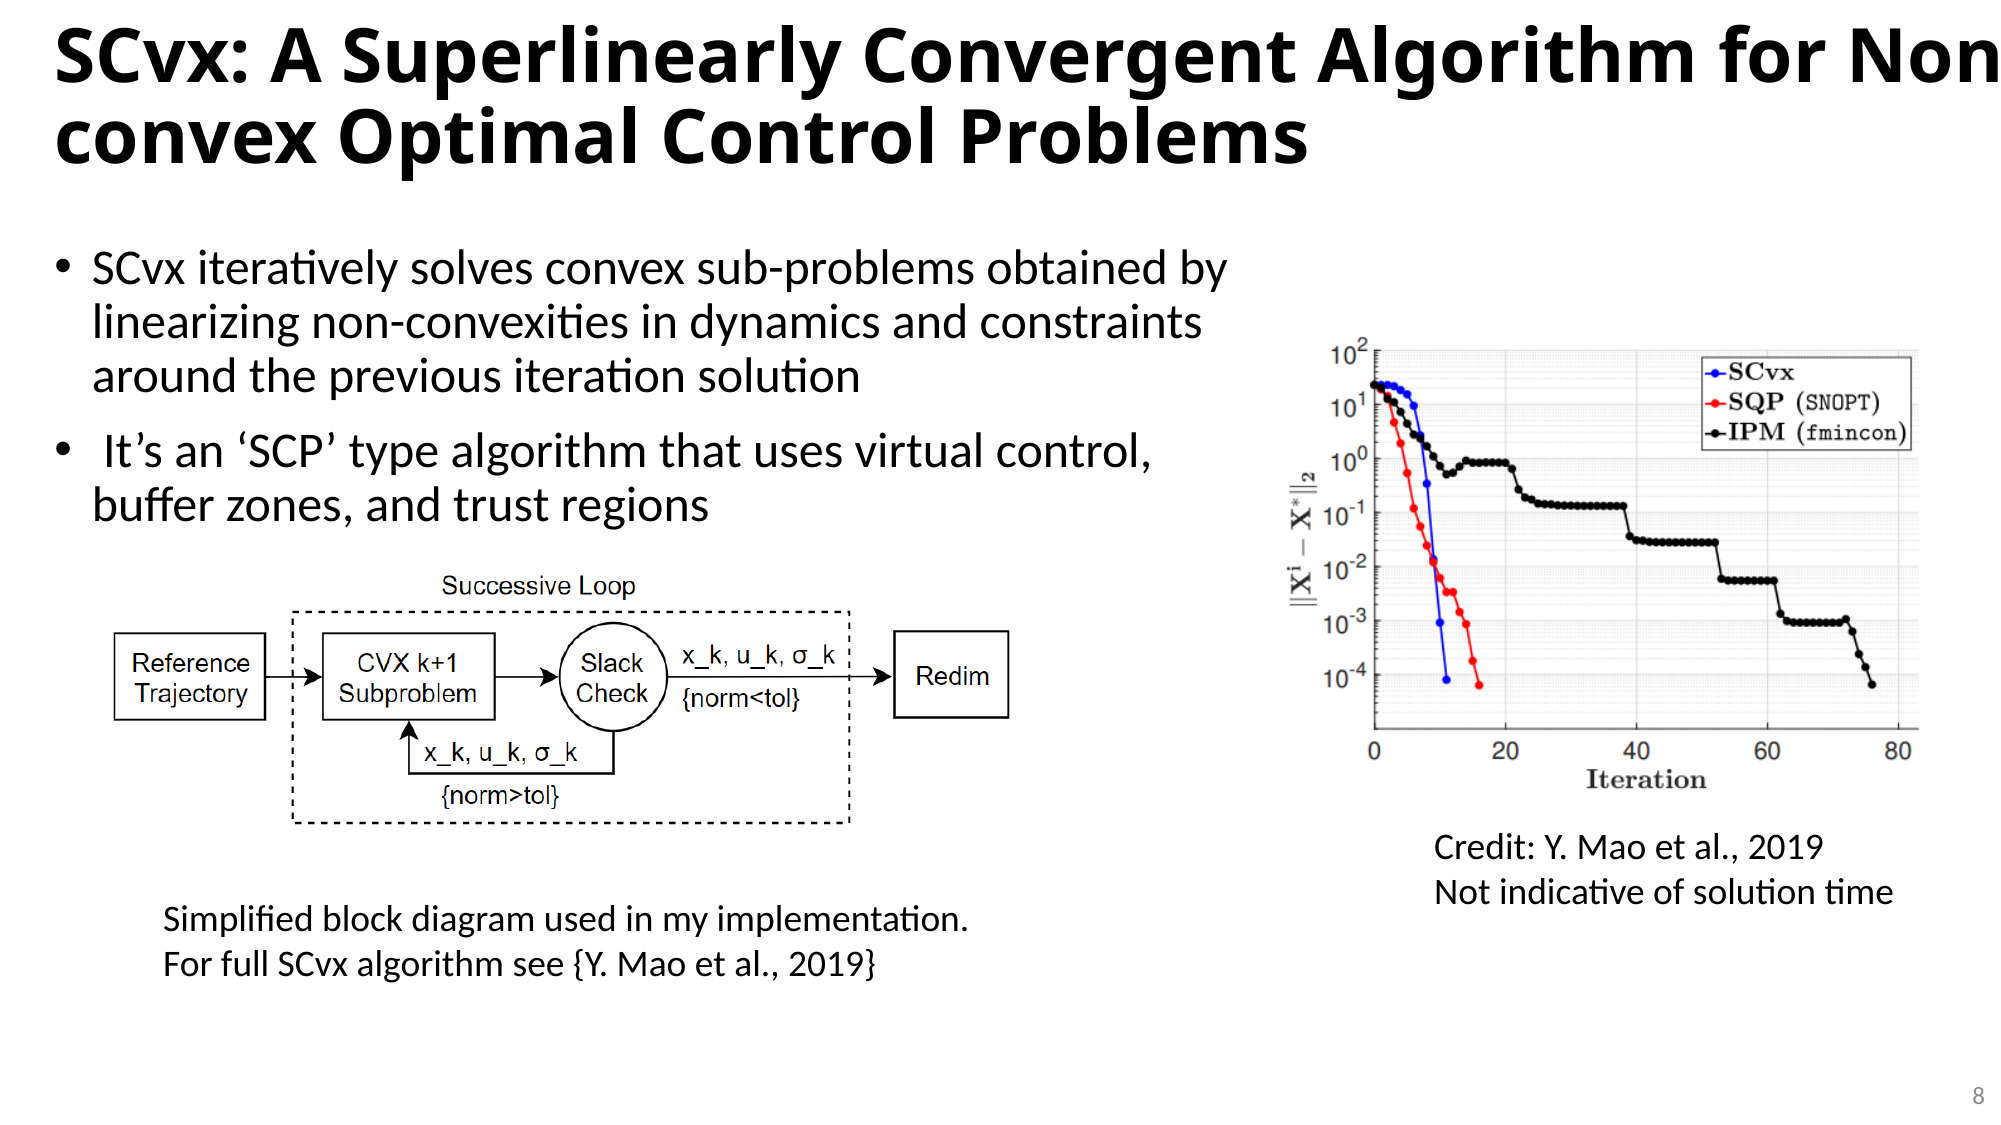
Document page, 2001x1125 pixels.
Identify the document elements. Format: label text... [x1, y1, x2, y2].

picture [96, 563, 1026, 846]
picture [1253, 321, 2000, 808]
slide_number 8 [1550, 1065, 2000, 1125]
text_box Credit: Y. Mao et al., 2019 Not indicative of solution time [1419, 814, 1954, 919]
title SCvx: A Superlinearly Convergent Algorithm for Non-convex Optimal Control Problems [39, 9, 2000, 189]
list SCvx iteratively solves convex sub-problems obtained by linearizing non-convexities in dynamics and constraints around the previous iteration solution It’s an ‘SCP’ type algorithm that uses virtual control, buffer zones, and trust regions [39, 233, 1259, 948]
text_box Simplified block diagram used in my implementation. For full SCvx algorithm see {Y. Mao et al., 2019} [148, 886, 1000, 992]
